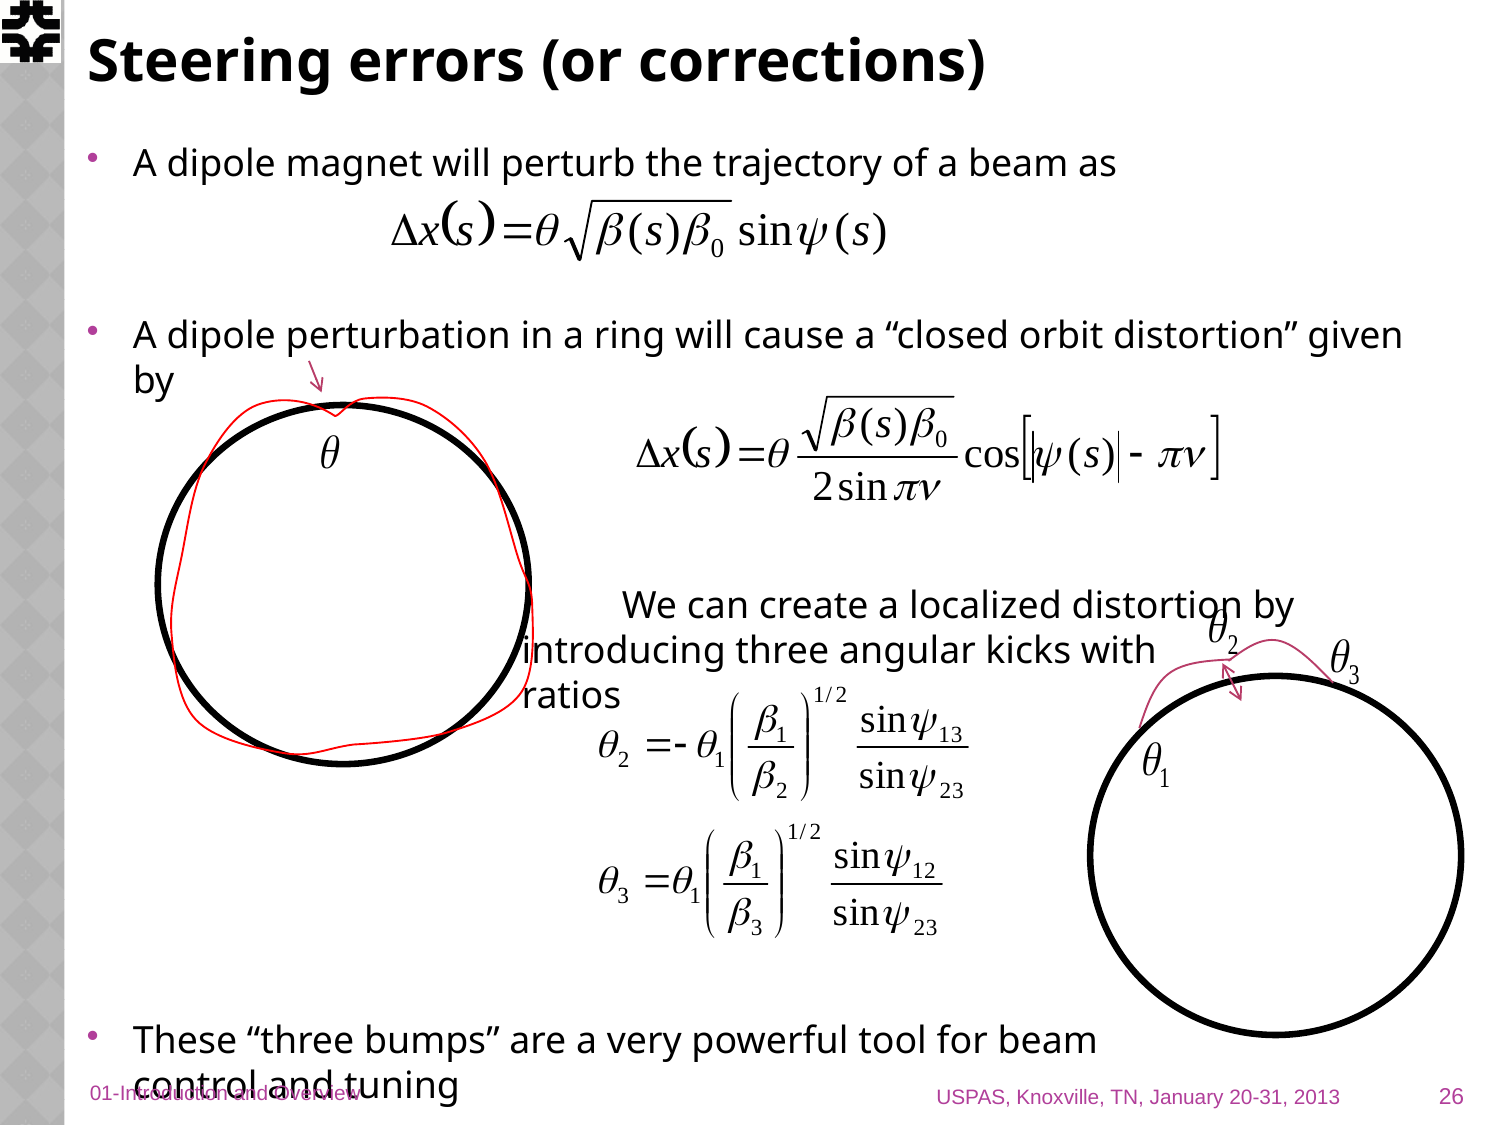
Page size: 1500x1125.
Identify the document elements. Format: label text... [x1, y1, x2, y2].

text_box [265, 731, 457, 768]
picture [0, 0, 61, 63]
title Steering errors (or corrections) [80, 20, 1436, 93]
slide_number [827, 1077, 1355, 1110]
text_box Biased ferrite frequency tuner [0, 0, 65, 1125]
text_box [493, 473, 532, 588]
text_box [1137, 726, 1176, 797]
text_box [1324, 623, 1367, 698]
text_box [592, 675, 976, 949]
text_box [1203, 593, 1245, 664]
list A dipole magnet will perturb the trajectory of a beam as A dipole perturbation in a ring will cause a “closed orbit distortion” given by We can create a localized distortion by introducing three angular kicks with ratios These “three bumps” are a very powerful tool for beam control and tuning [72, 131, 1444, 204]
text_box [154, 459, 206, 664]
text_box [299, 369, 332, 384]
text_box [628, 385, 1226, 511]
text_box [314, 423, 348, 482]
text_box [1212, 672, 1252, 692]
footer 01-Introduction and Overview [75, 1075, 709, 1105]
text_box [1139, 661, 1210, 725]
text_box [313, 401, 352, 414]
text_box [170, 396, 534, 756]
text_box [1086, 672, 1465, 1039]
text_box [382, 190, 895, 274]
text_box [1249, 638, 1319, 680]
slide_number 26 [1367, 1071, 1465, 1110]
